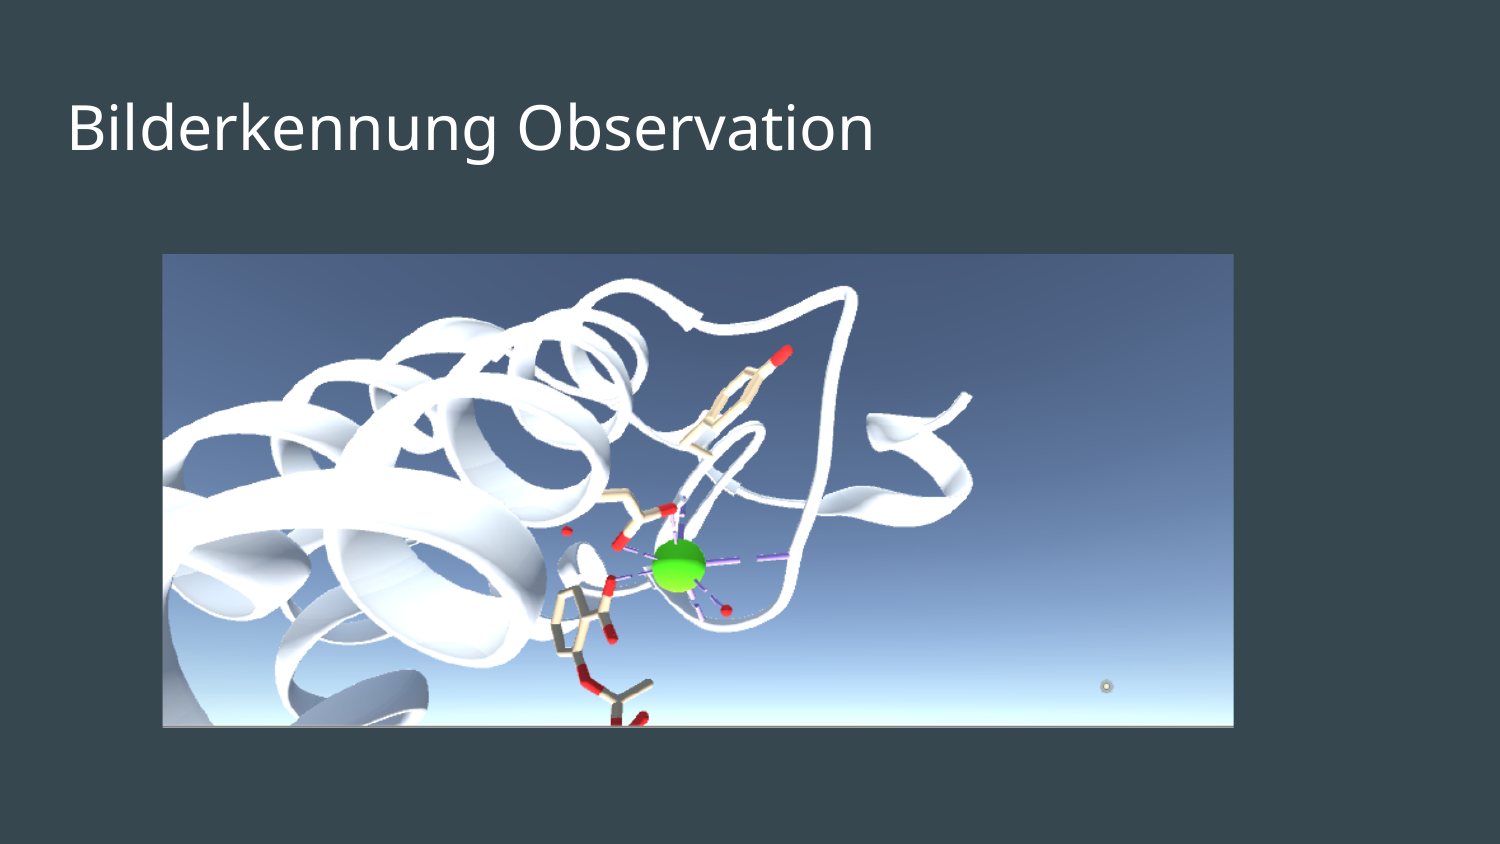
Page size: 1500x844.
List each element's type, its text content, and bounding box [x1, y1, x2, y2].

picture [162, 254, 1234, 729]
title Bilderkennung Observation [51, 72, 1449, 167]
